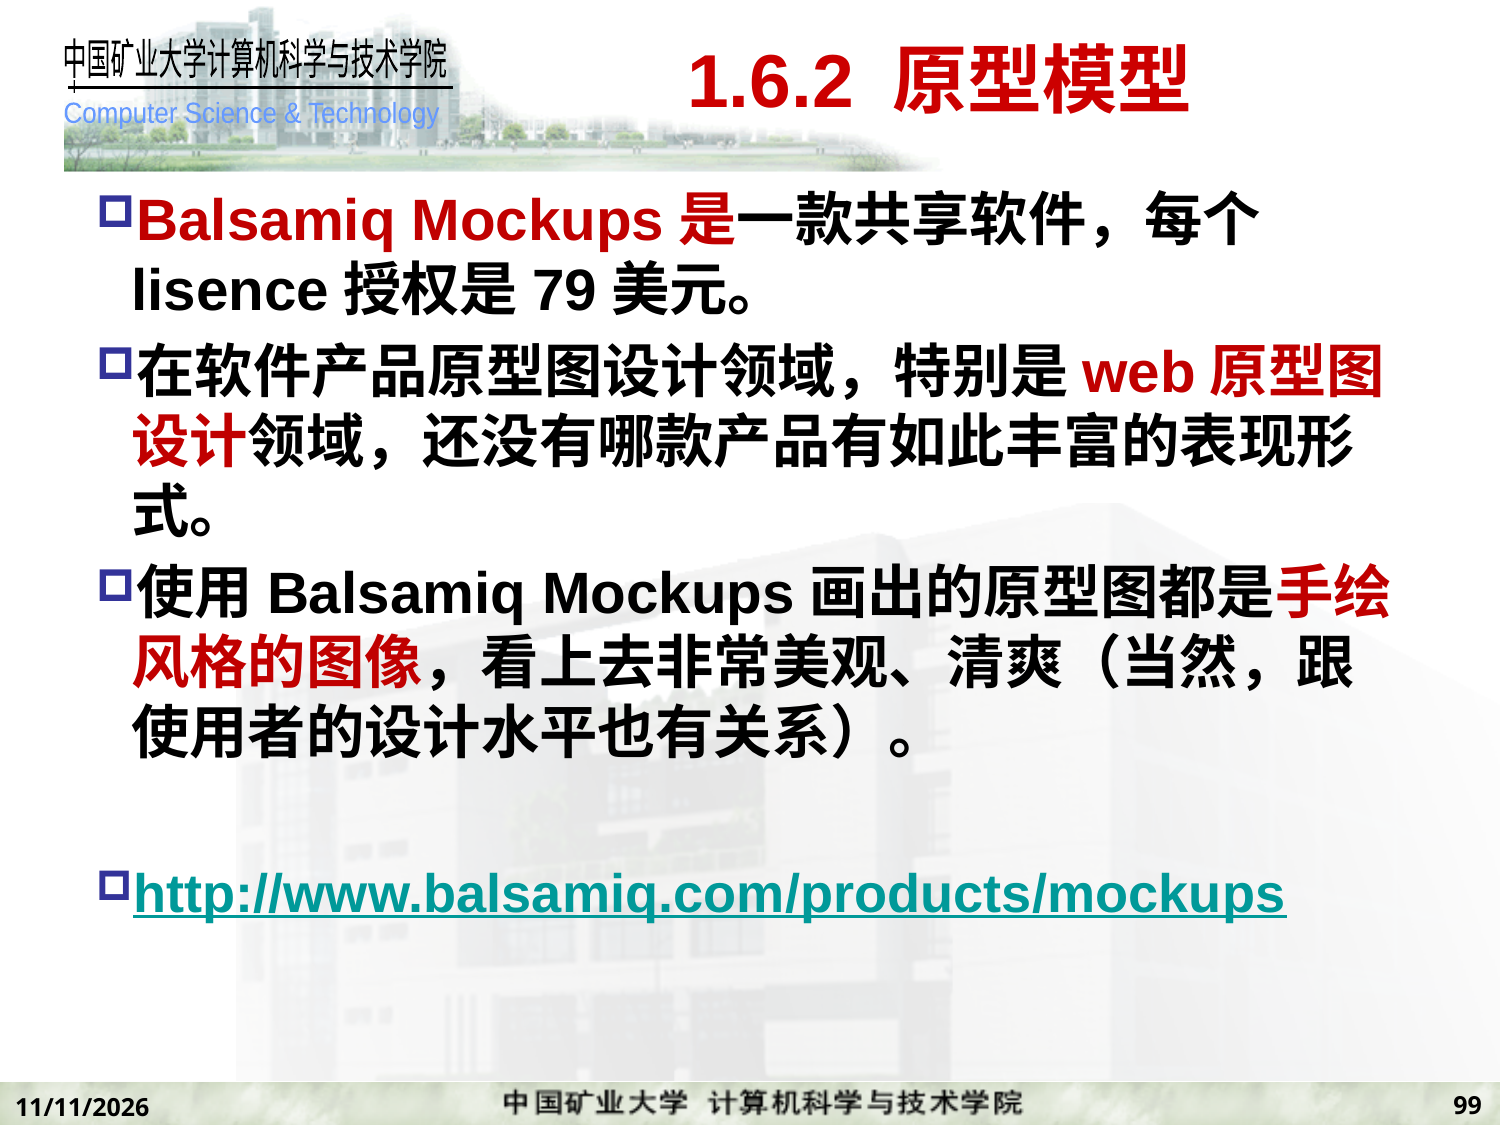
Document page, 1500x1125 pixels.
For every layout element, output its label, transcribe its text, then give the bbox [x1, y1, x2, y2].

slide_number 99 [1364, 1082, 1500, 1125]
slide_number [0, 1083, 313, 1125]
picture [67, 50, 73, 60]
text_box Balsamiq Mockups是一款共享软件，每个lisence授权是79美元。 在软件产品原型图设计领域，特别是web原型图设计领域，还没有哪款产品有如此丰富的表现形式。 使用Balsamiq Mockups画出的原型图都是手绘风格的图像，看上去非常美观、清爽（当然，跟使用者的设计水平也有关系）。 http://www.balsamiq.com/products/mockups [81, 174, 1419, 1007]
title 1.6.2 原型模型 [478, 14, 1402, 141]
picture [0, 1082, 1364, 1125]
picture [76, 50, 82, 60]
picture [64, 0, 954, 175]
